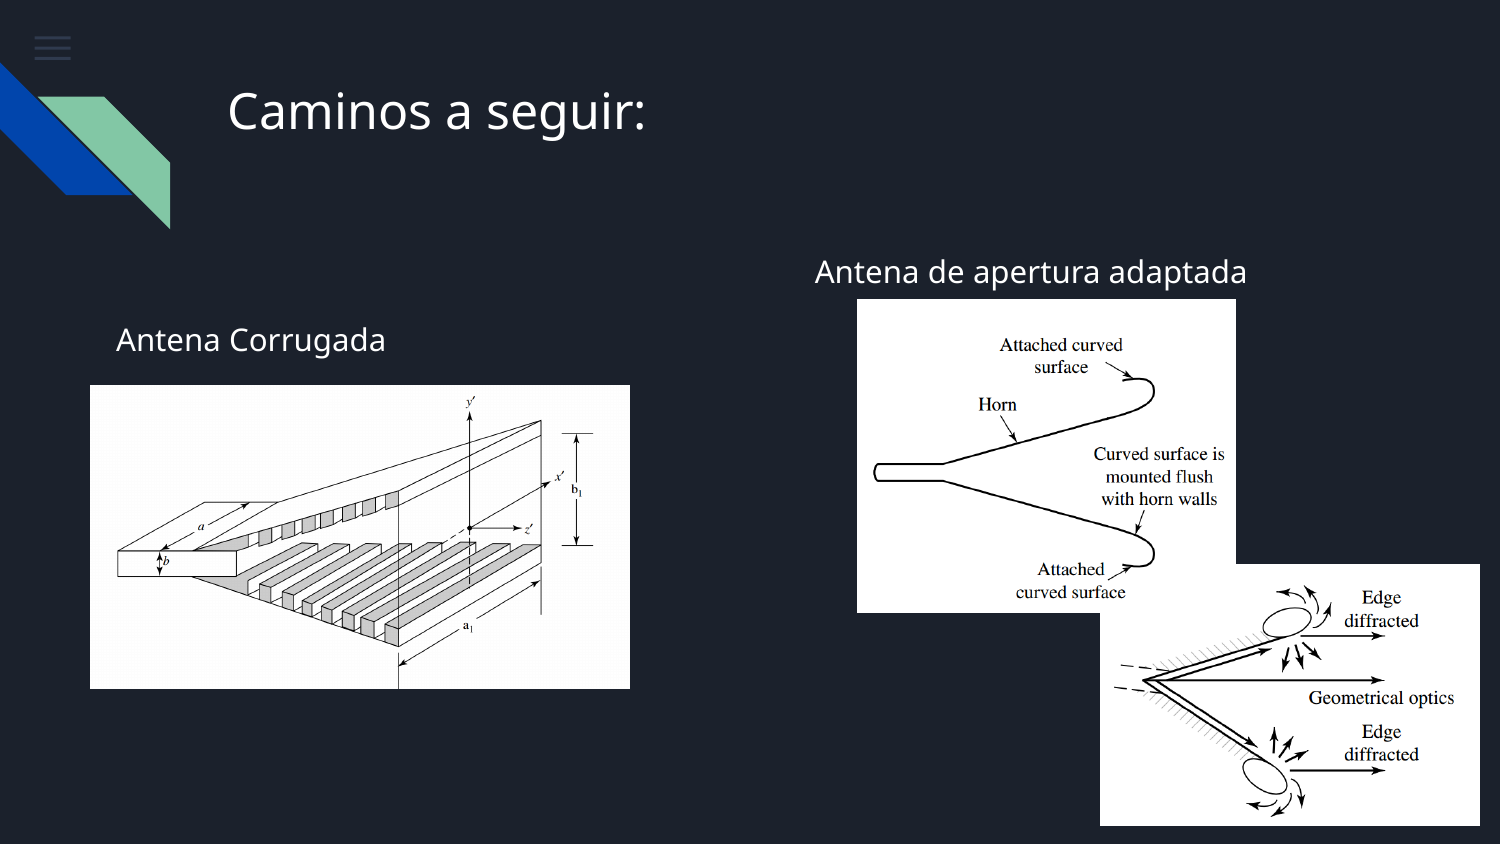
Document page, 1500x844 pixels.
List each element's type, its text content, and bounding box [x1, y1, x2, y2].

title Caminos a seguir: [212, 64, 1368, 215]
text_box Antena Corrugada [101, 299, 433, 383]
picture [857, 298, 1480, 826]
picture [90, 385, 630, 689]
text_box Antena de apertura adaptada [799, 231, 1265, 340]
